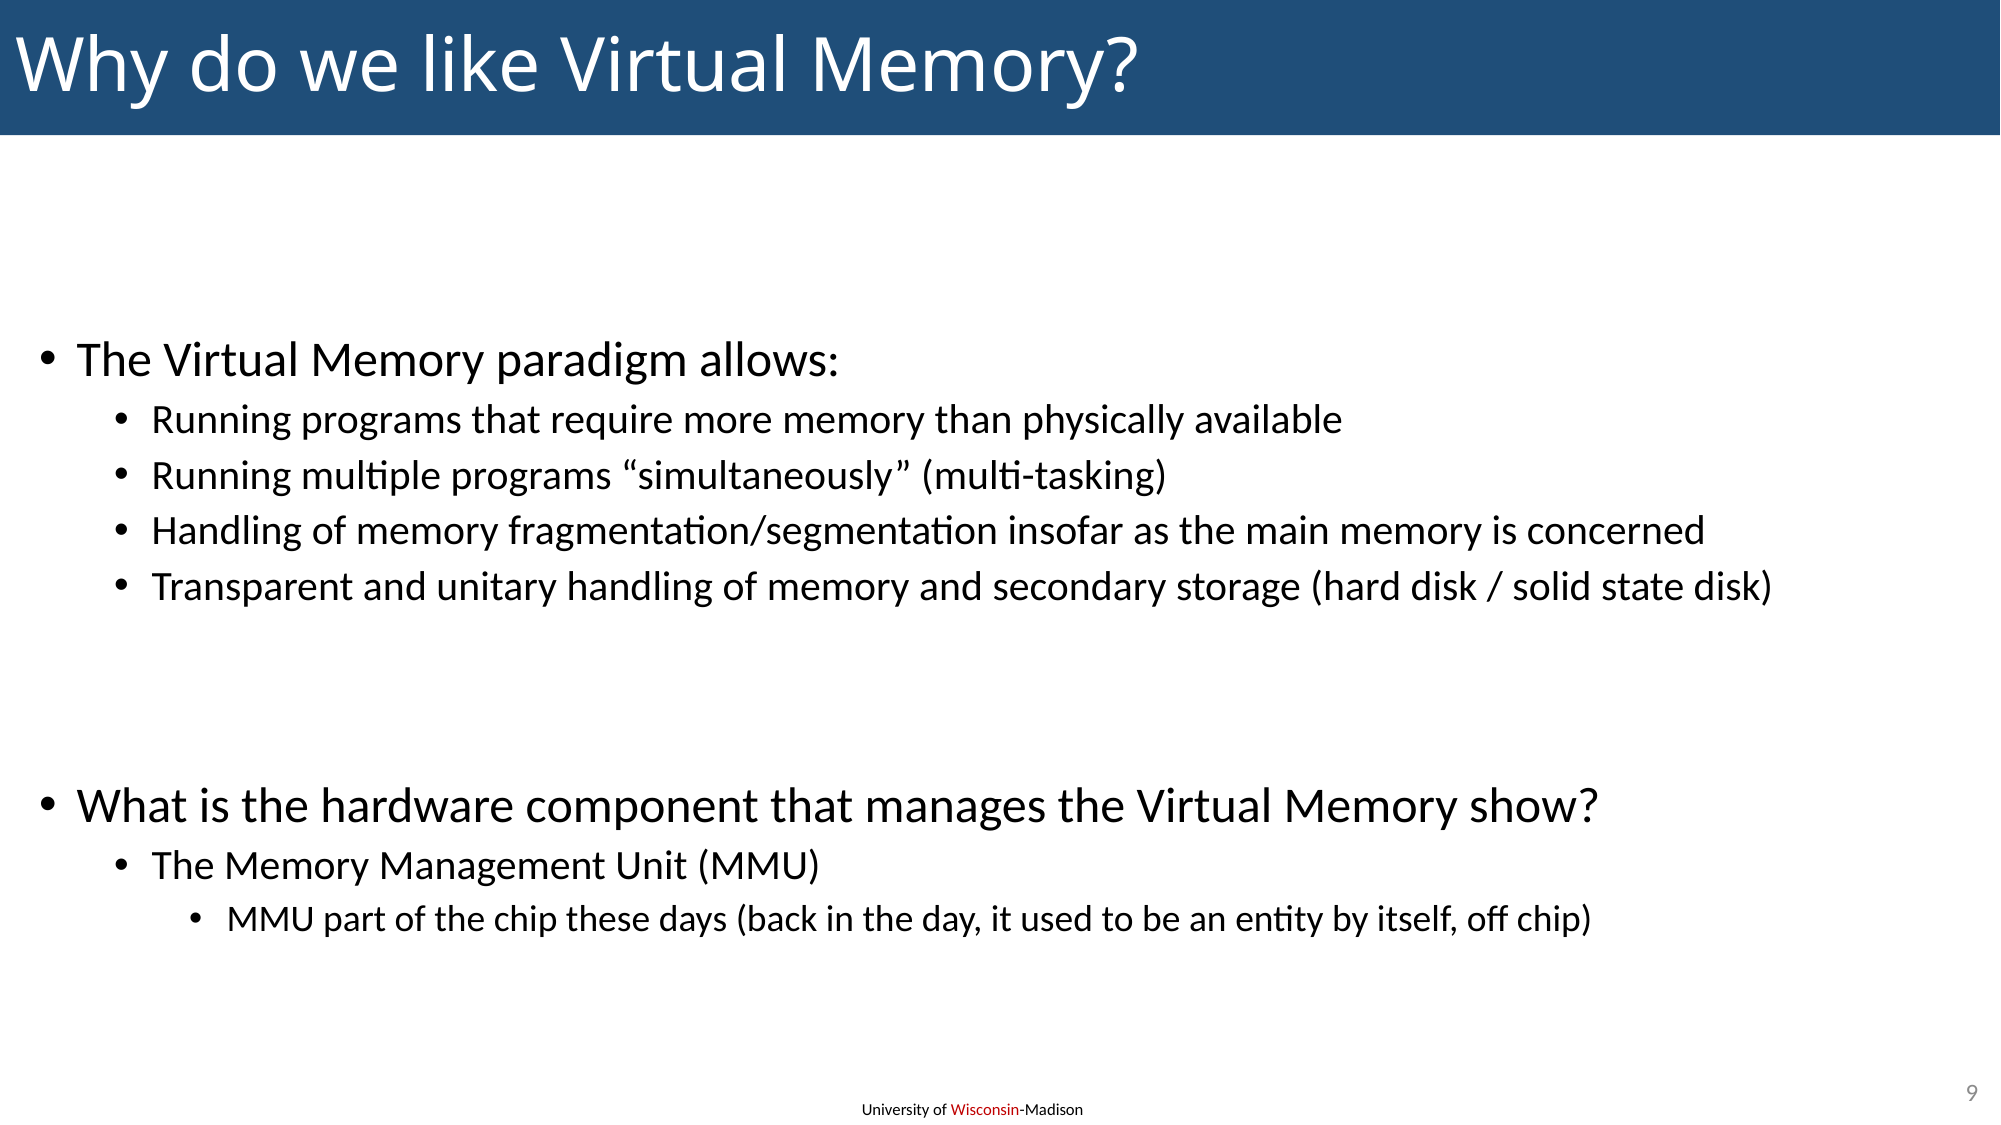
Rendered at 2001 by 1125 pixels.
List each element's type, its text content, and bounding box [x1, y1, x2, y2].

slide_number 9 [1879, 1069, 1994, 1114]
title Why do we like Virtual Memory? [0, 0, 2000, 136]
list The Virtual Memory paradigm allows: Running programs that require more memory than physically available Running multiple programs “simultaneously” (multi-tasking) Handling of memory fragmentation/segmentation insofar as the main memory is concerned Transparent and unitary handling of memory and secondary storage (hard disk / solid state disk) What is the hardware component that manages the Virtual Memory show? The Memory Management Unit (MMU) MMU part of the chip these days (back in the day, it used to be an entity by itself, off chip) [24, 245, 1987, 1055]
